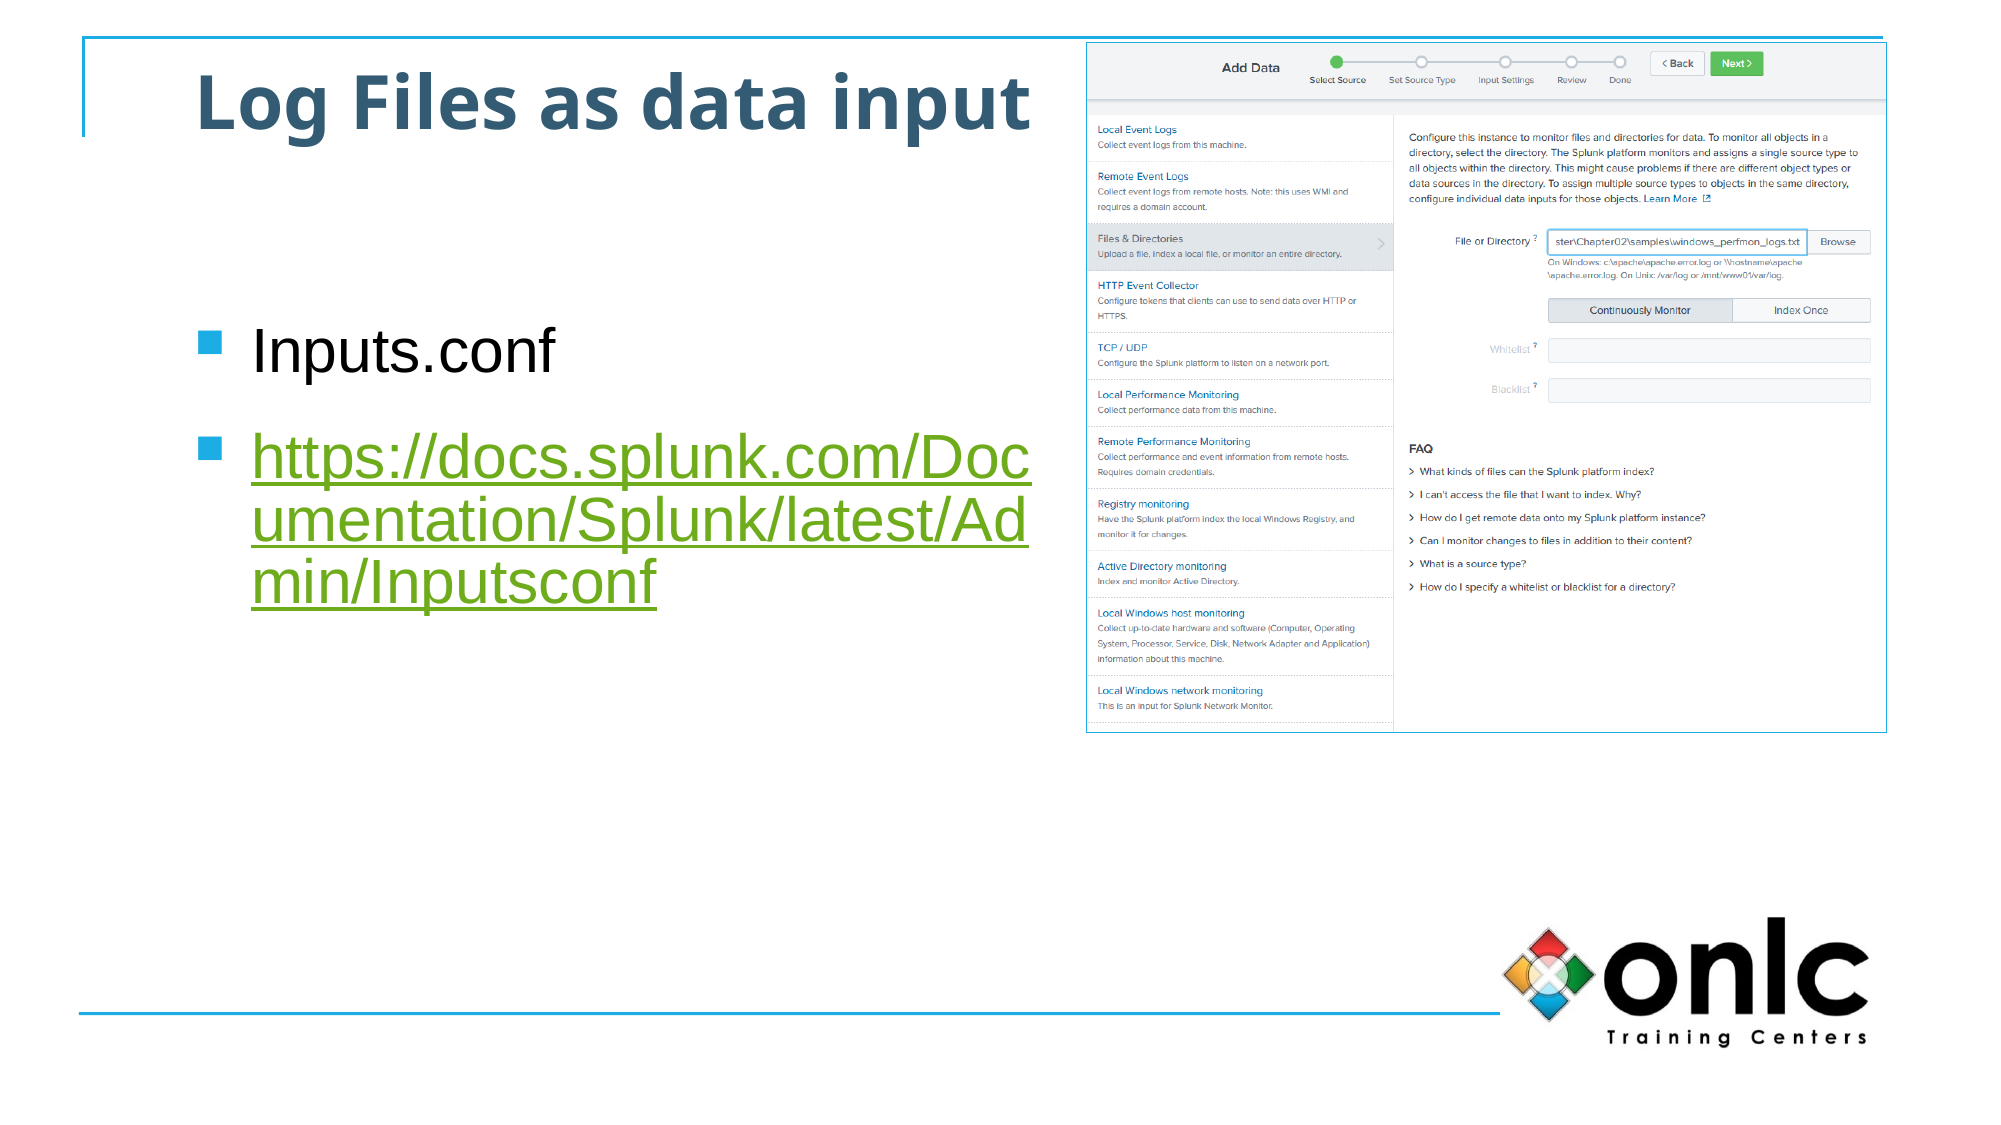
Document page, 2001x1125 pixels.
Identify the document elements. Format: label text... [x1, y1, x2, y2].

picture [1086, 41, 1887, 733]
title Log Files as data input [180, 47, 1081, 285]
list Inputs.conf https://docs.splunk.com/Documentation/Splunk/latest/Admin/Inputsconf [180, 302, 1075, 963]
picture [1500, 912, 1875, 1059]
